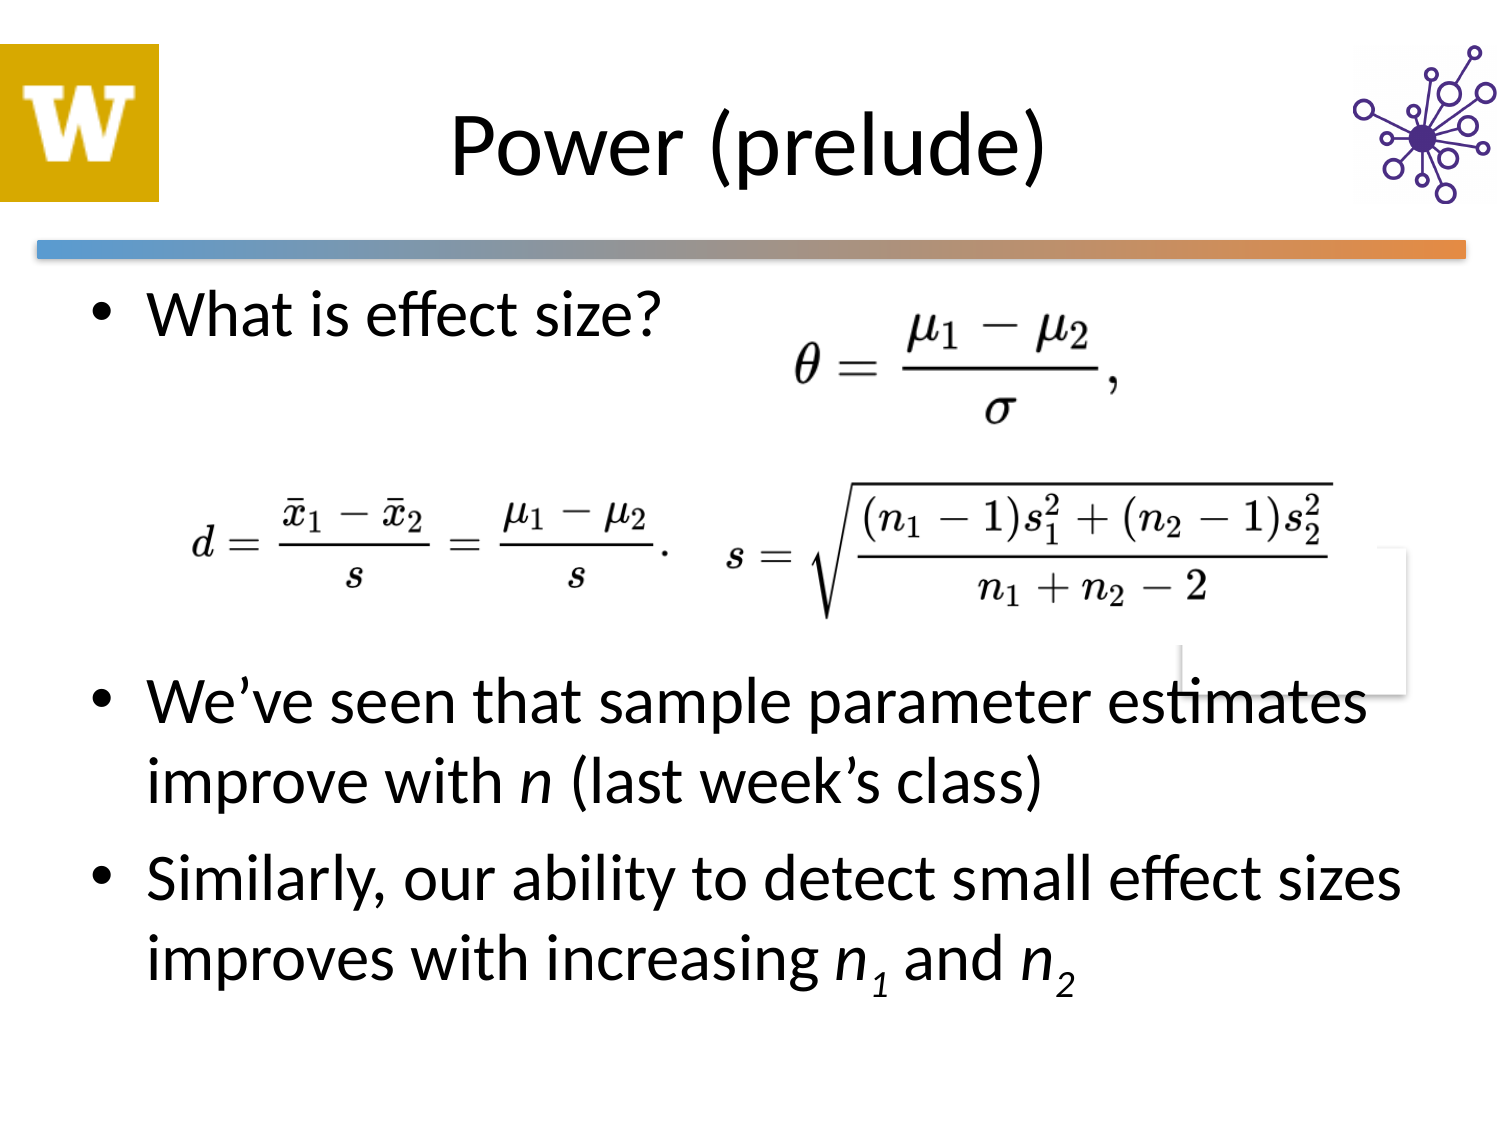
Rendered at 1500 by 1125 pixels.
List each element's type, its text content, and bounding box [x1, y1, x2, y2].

picture [1425, 45, 1497, 204]
picture [0, 44, 159, 202]
picture [733, 295, 1167, 448]
list What is effect size? We’ve seen that sample parameter estimates improve with n (last week’s class) Similarly, our ability to detect small effect sizes improves with increasing n1 and n2 [75, 262, 1425, 1093]
picture [162, 452, 1378, 645]
title Power (prelude) [75, 45, 1425, 233]
